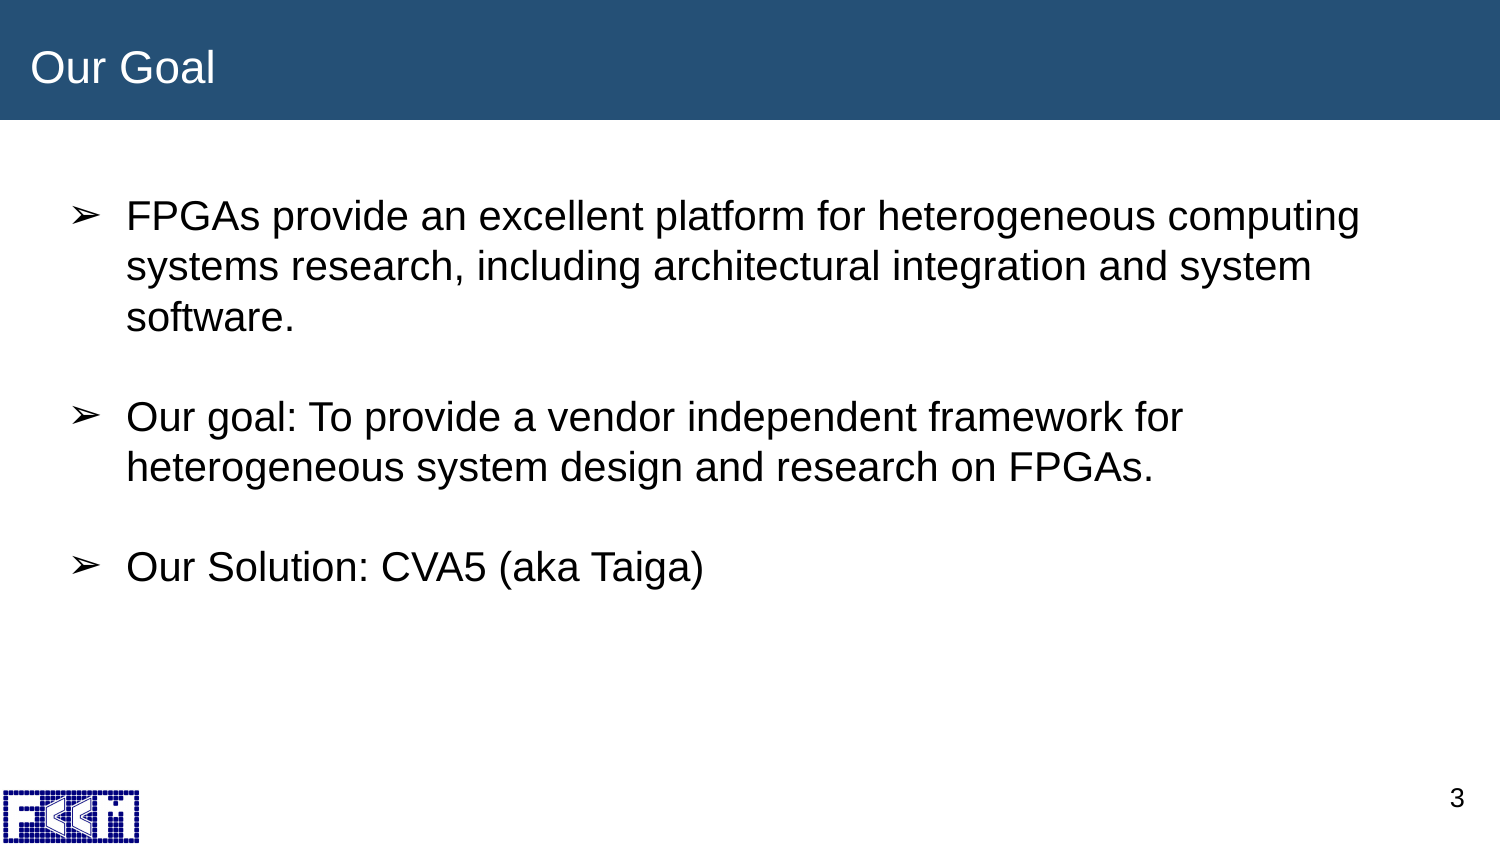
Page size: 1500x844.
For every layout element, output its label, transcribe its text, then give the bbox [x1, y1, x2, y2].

list FPGAs provide an excellent platform for heterogeneous computing systems research, including architectural integration and system software. Our goal: To provide a vendor independent framework for heterogeneous system design and research on FPGAs. Our Solution: CVA5 (aka Taiga) [51, 189, 1449, 750]
picture [1, 789, 140, 844]
slide_number ‹#› [1389, 764, 1480, 830]
title Our Goal [30, 18, 1428, 113]
